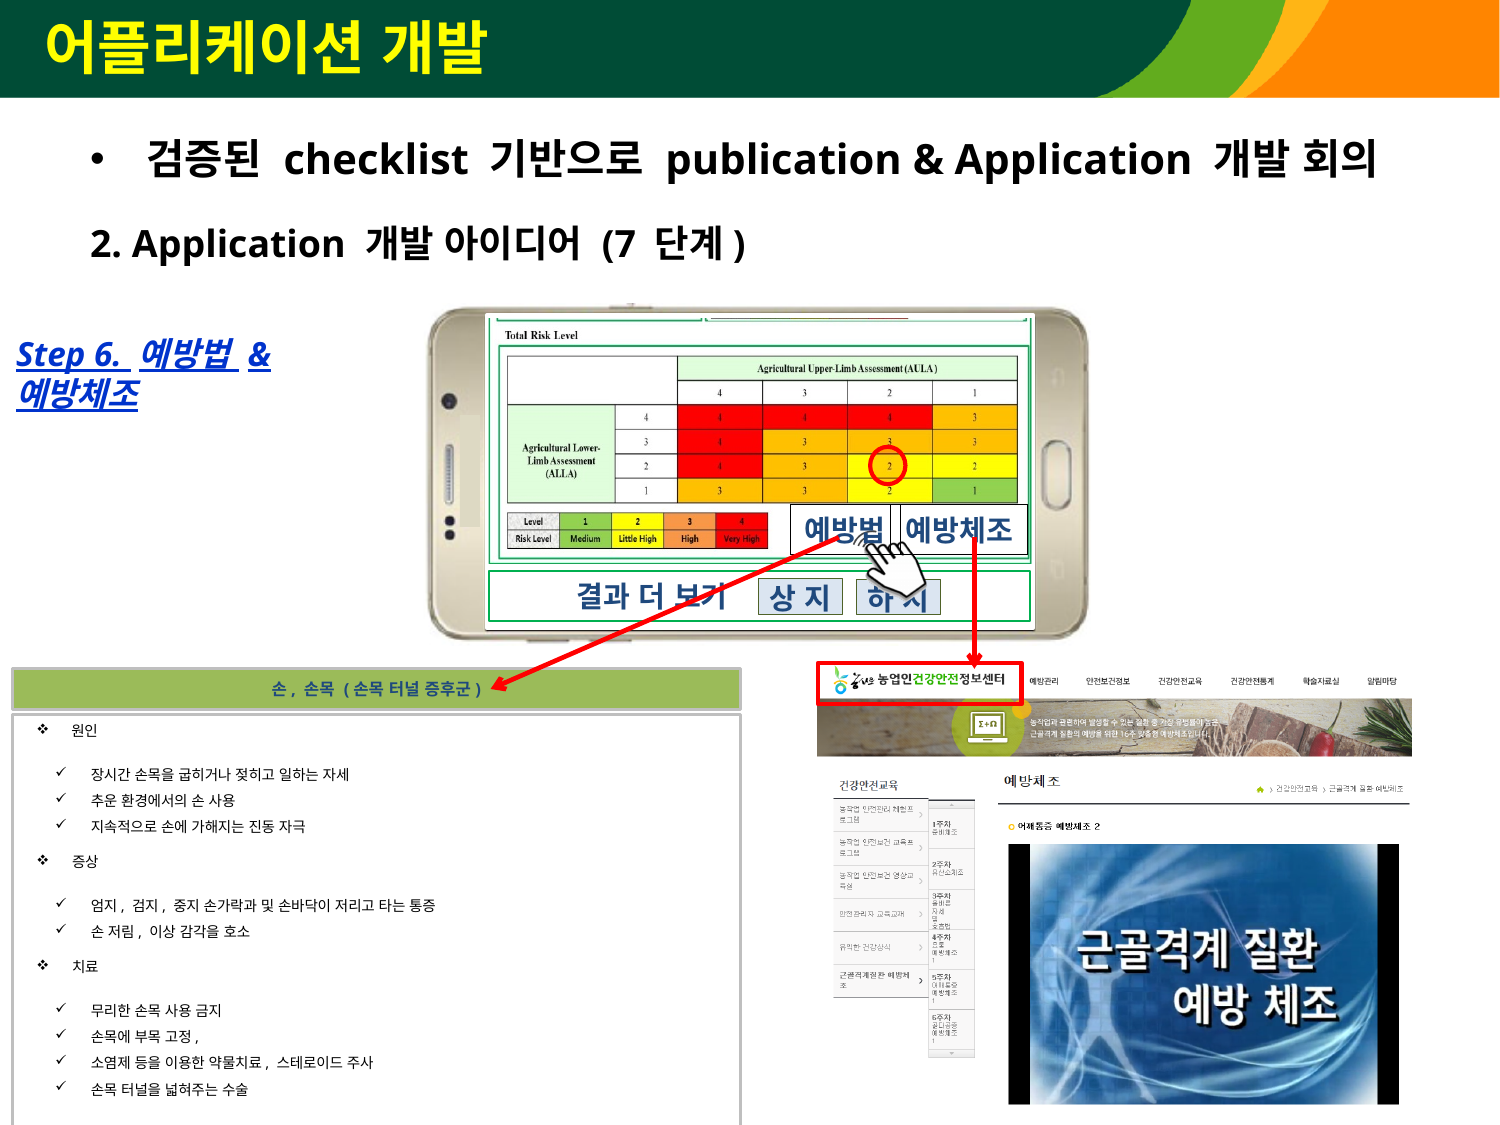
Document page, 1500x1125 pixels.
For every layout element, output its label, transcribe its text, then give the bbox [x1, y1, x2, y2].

picture [0, 0, 1500, 98]
picture [817, 662, 1412, 1125]
list 검증된 checklist 기반으로 publication & Application 개발 회의 2. Application 개발 아이디어 (7 단계) [74, 125, 1426, 321]
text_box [12, 668, 741, 1125]
title 어플리케이션 개발 [29, 0, 1380, 93]
text_box Step 6. 예방법 & 예방체조 [1, 325, 418, 421]
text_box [490, 537, 839, 690]
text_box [423, 302, 1091, 646]
